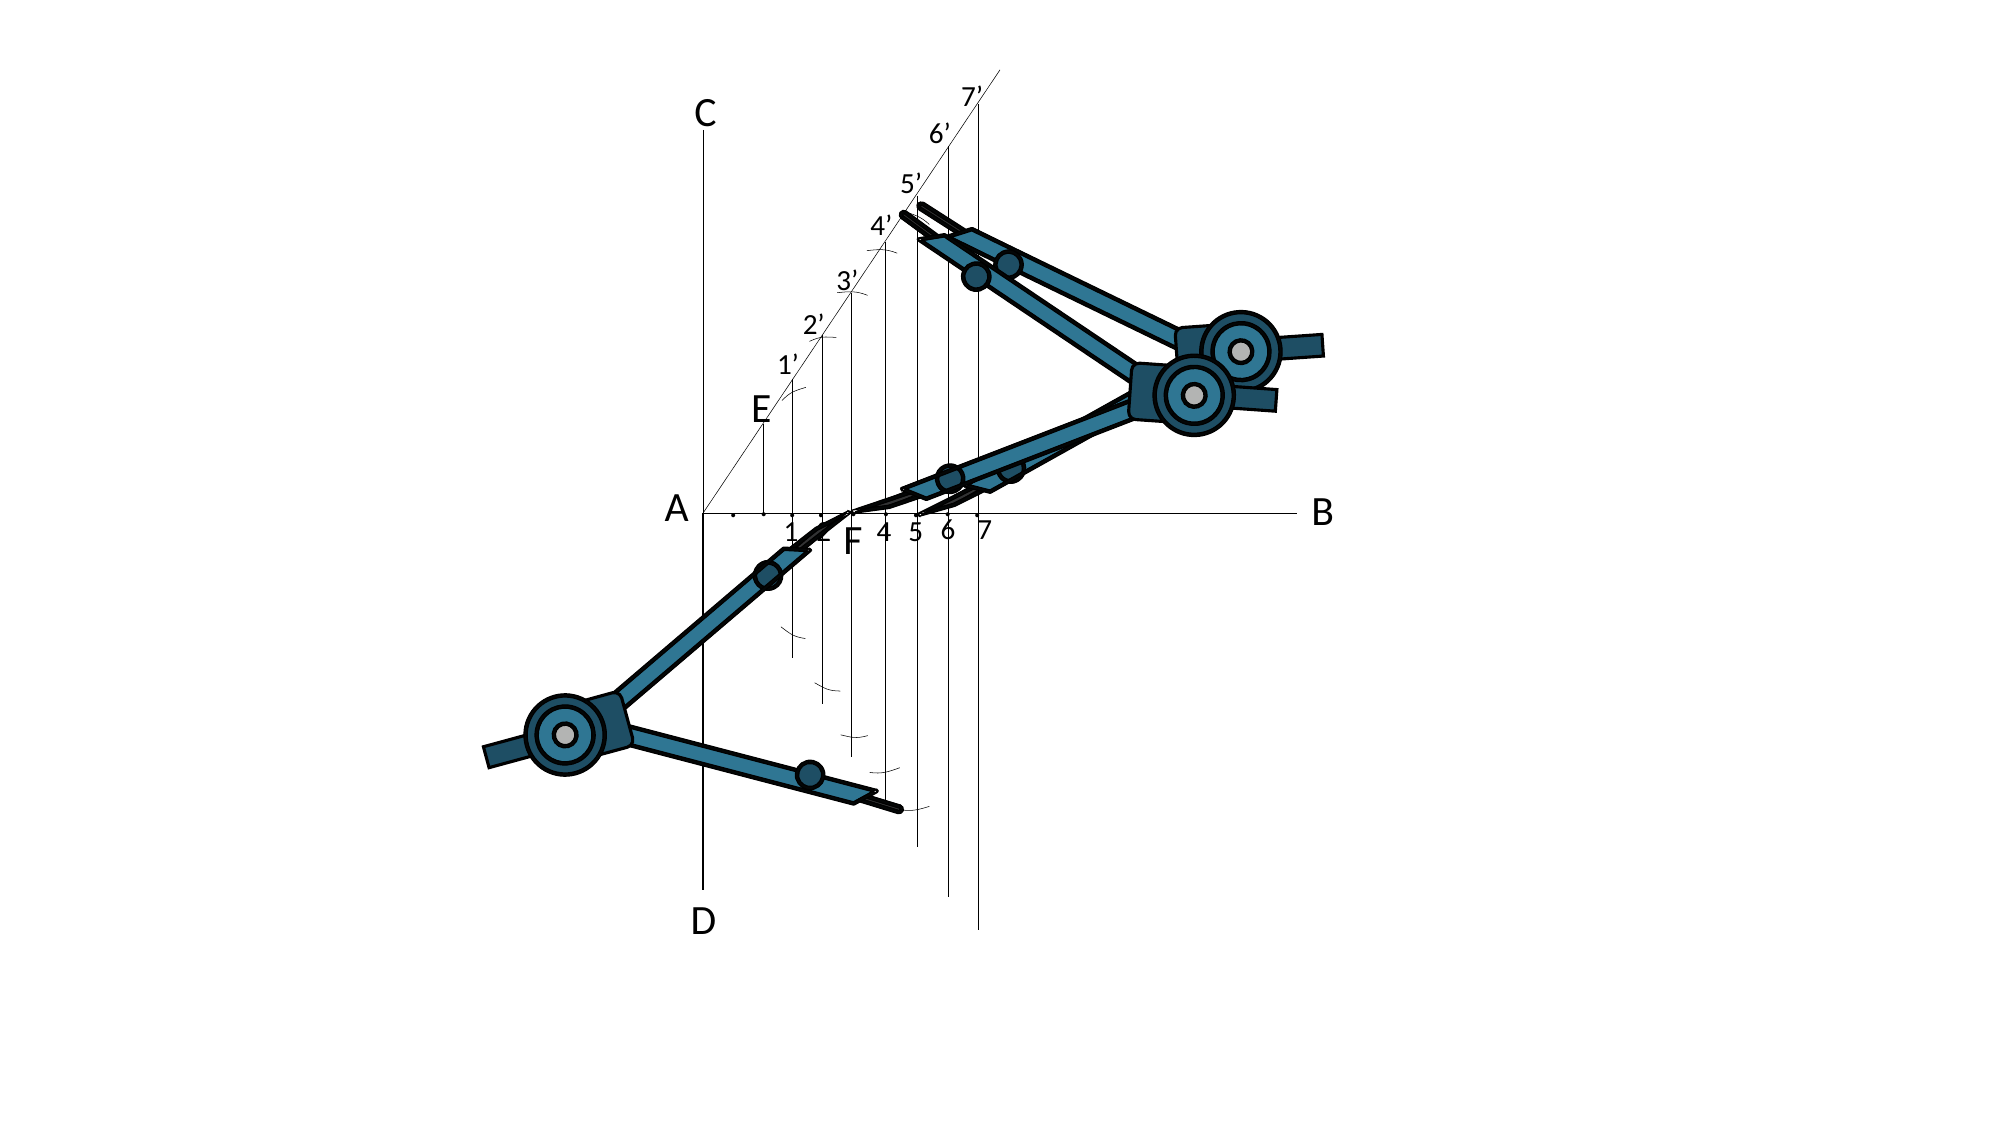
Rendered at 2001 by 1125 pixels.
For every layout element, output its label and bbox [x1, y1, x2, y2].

text_box [355, 12, 1413, 1011]
